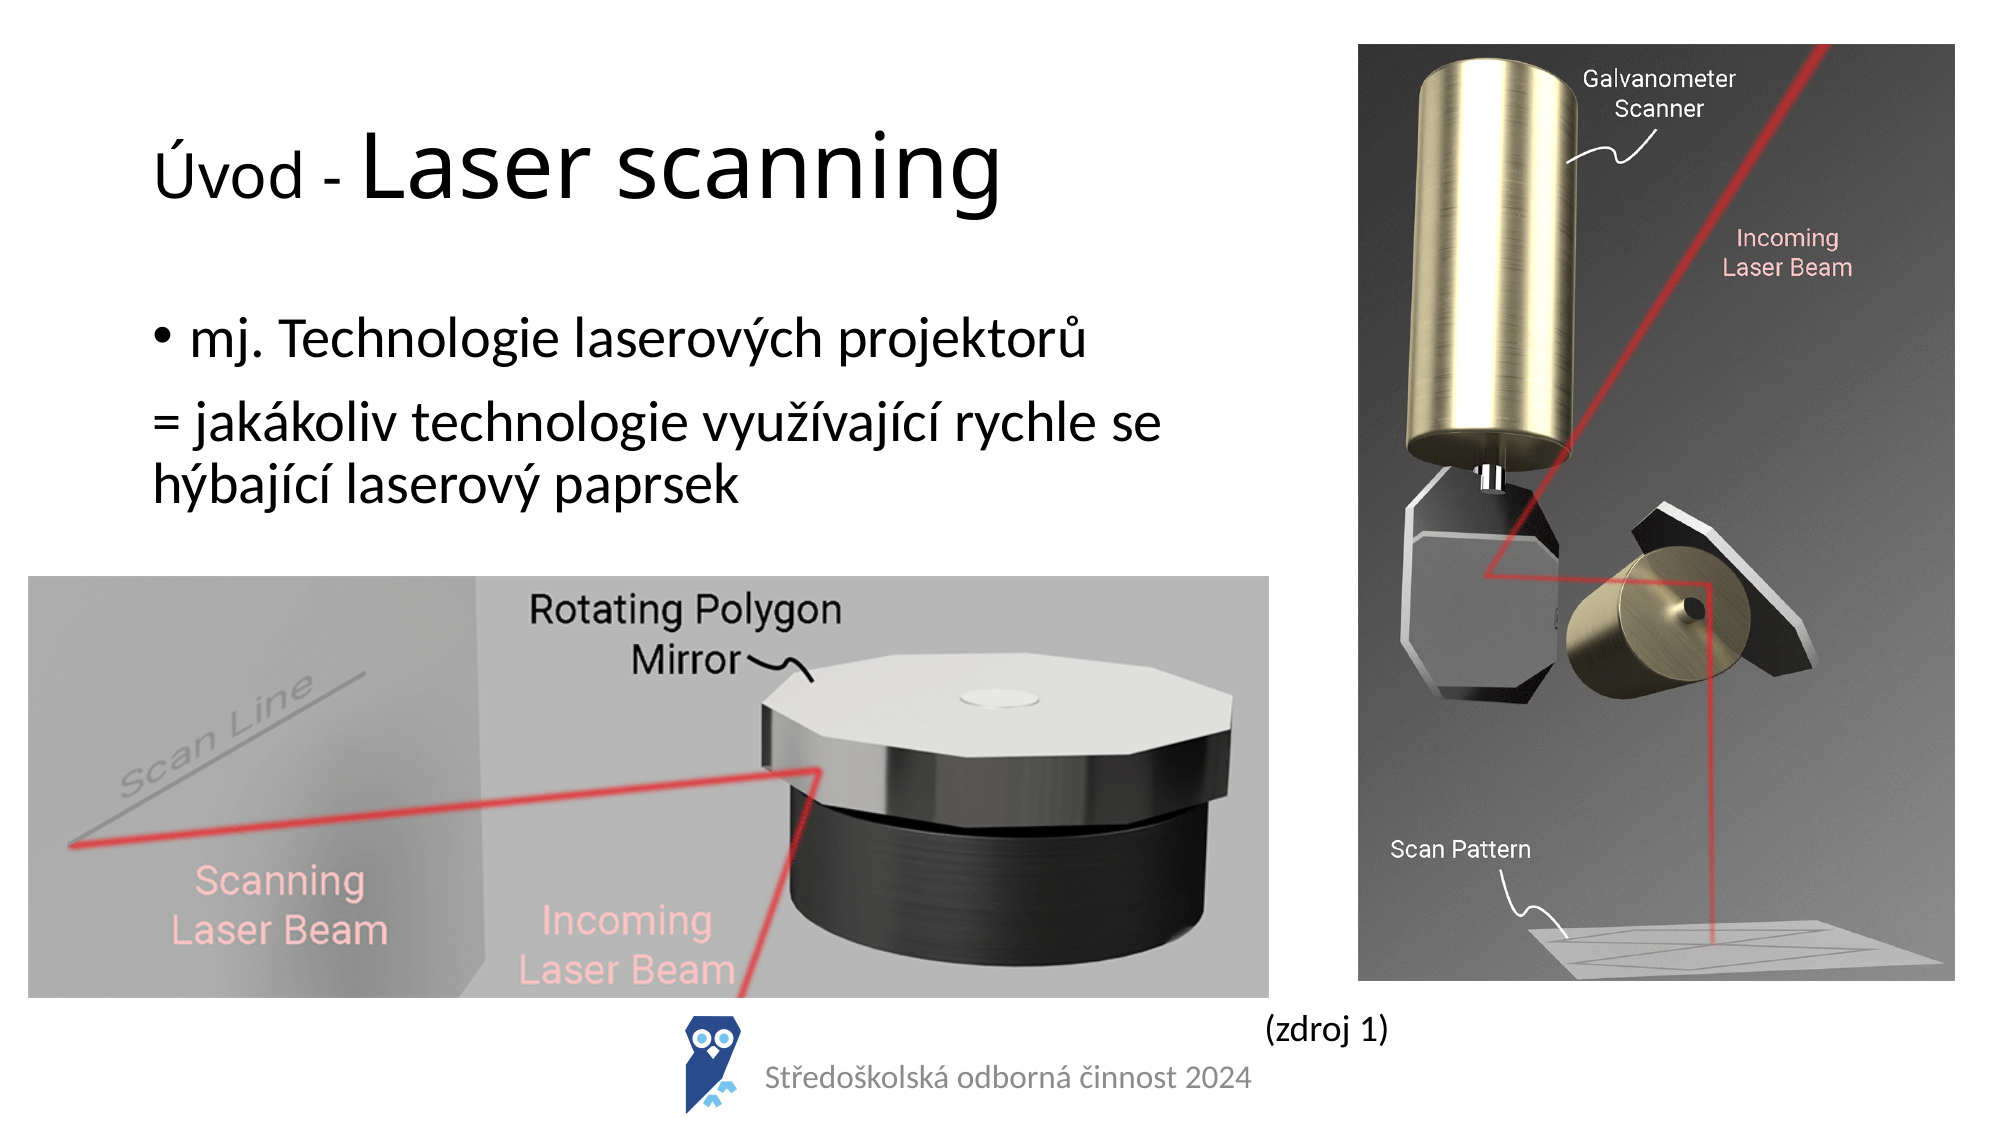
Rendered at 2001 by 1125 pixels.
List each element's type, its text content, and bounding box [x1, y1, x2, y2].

text_box (zdroj 1) [1249, 996, 1902, 1057]
picture [1358, 44, 1955, 981]
list mj. Technologie laserových projektorů = jakákoliv technologie využívající rychle se hýbající laserový paprsek [137, 299, 1327, 547]
title Úvod - Laser scanning [137, 59, 1358, 278]
picture [685, 1016, 741, 1114]
picture [28, 576, 1269, 998]
footer Středoškolská odborná činnost 2024 [748, 1044, 1269, 1105]
